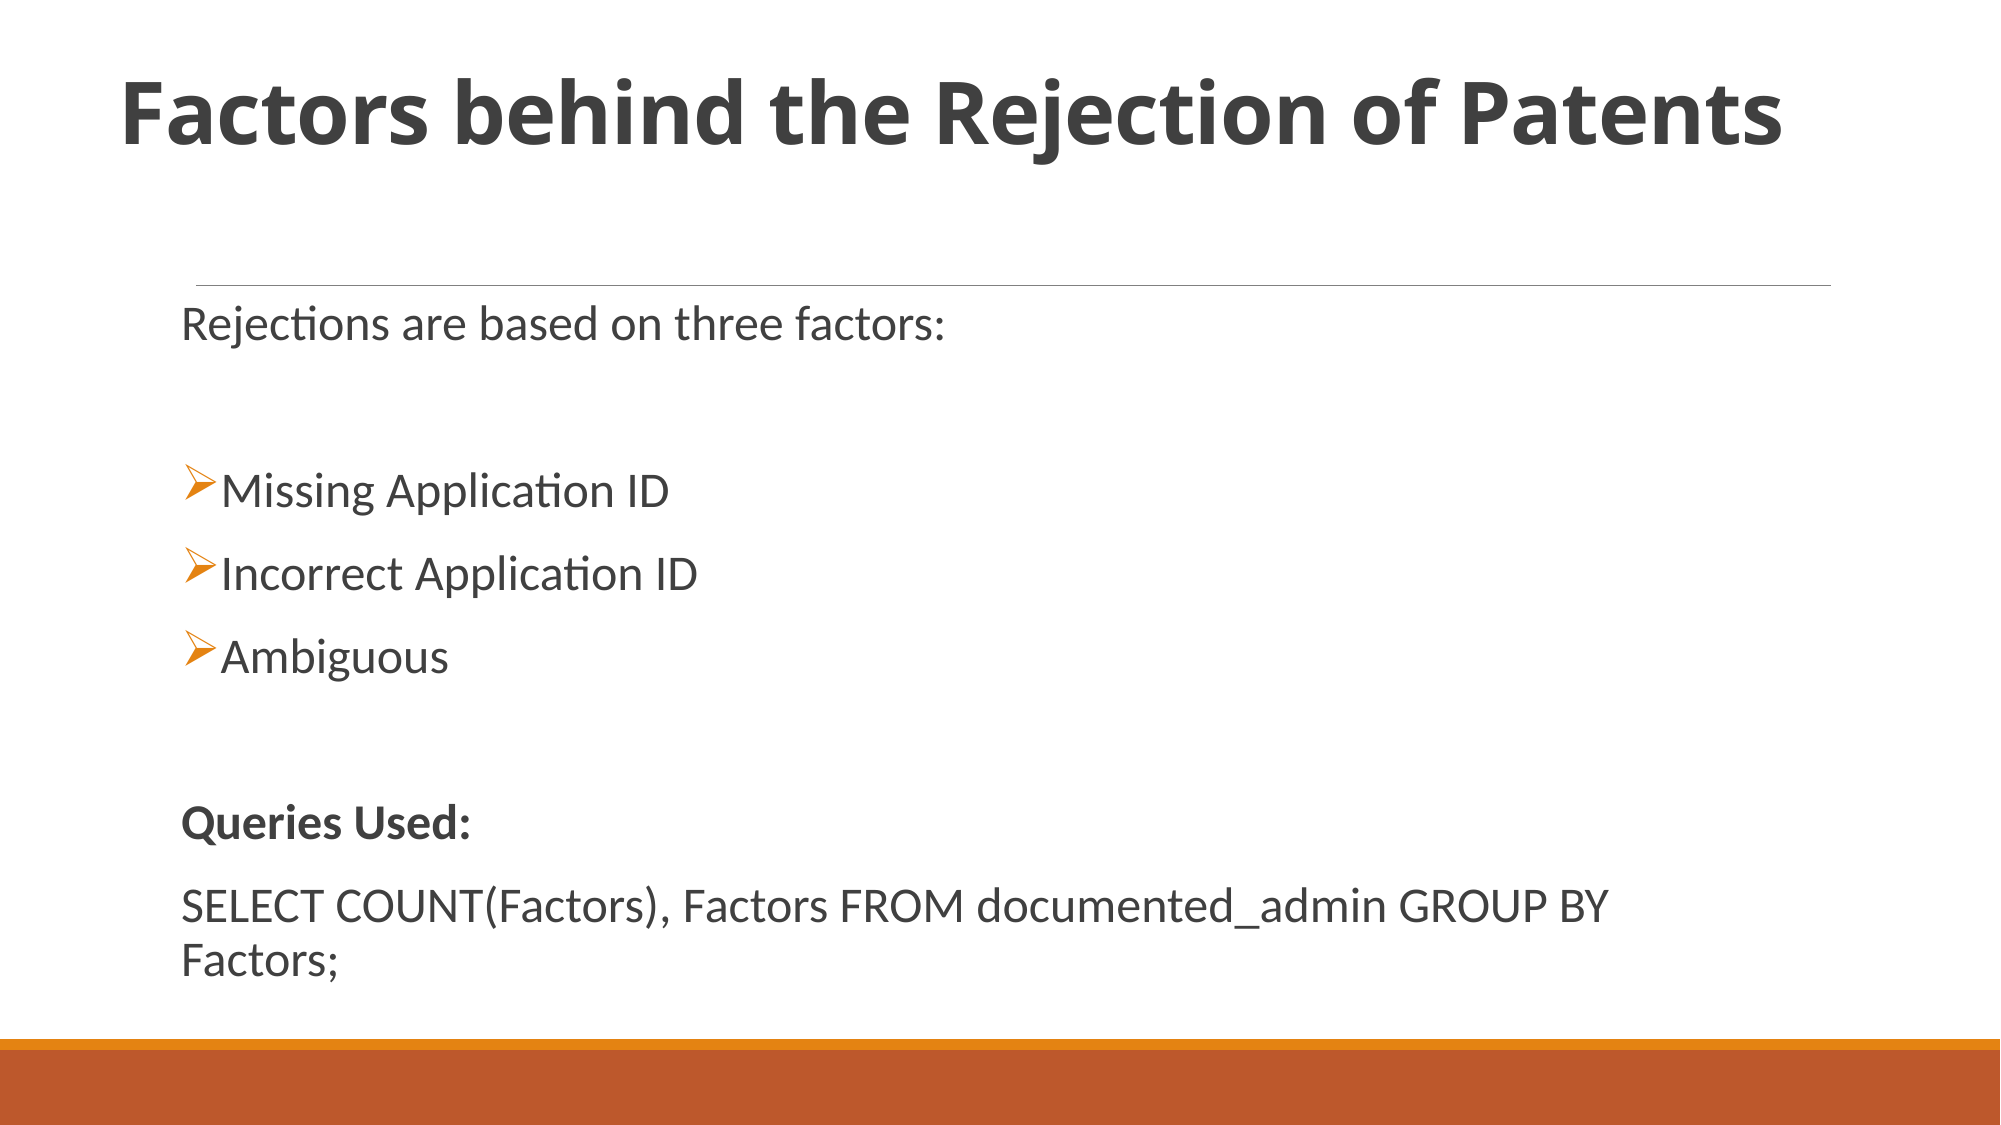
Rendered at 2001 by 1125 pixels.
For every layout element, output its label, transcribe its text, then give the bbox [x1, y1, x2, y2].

title Factors behind the Rejection of Patents [81, 47, 1898, 170]
list Rejections are based on three factors: Missing Application ID Incorrect Application ID Ambiguous Queries Used: SELECT COUNT(Factors), Factors FROM documented_admin GROUP BY Factors; [181, 290, 1754, 1025]
